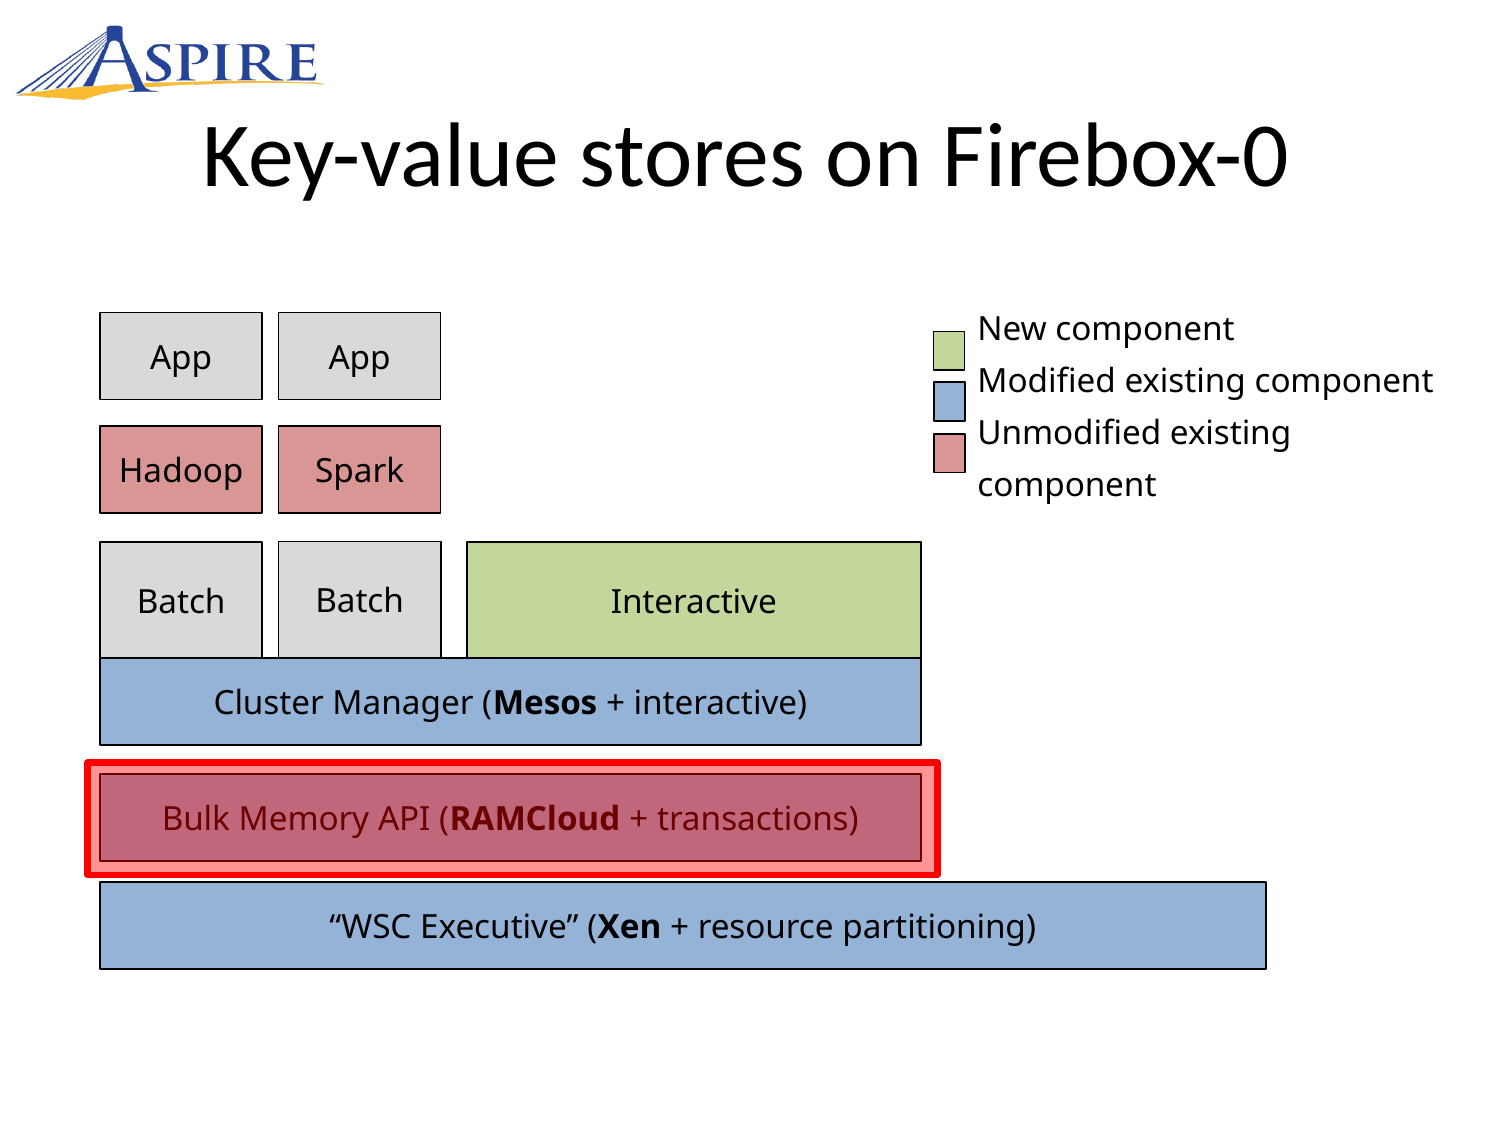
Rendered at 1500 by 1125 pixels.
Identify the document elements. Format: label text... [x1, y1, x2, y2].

picture [1, 12, 338, 113]
text_box Key-value stores on Firebox-0 [29, 87, 1463, 213]
text_box [85, 760, 94, 877]
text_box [99, 312, 1461, 970]
